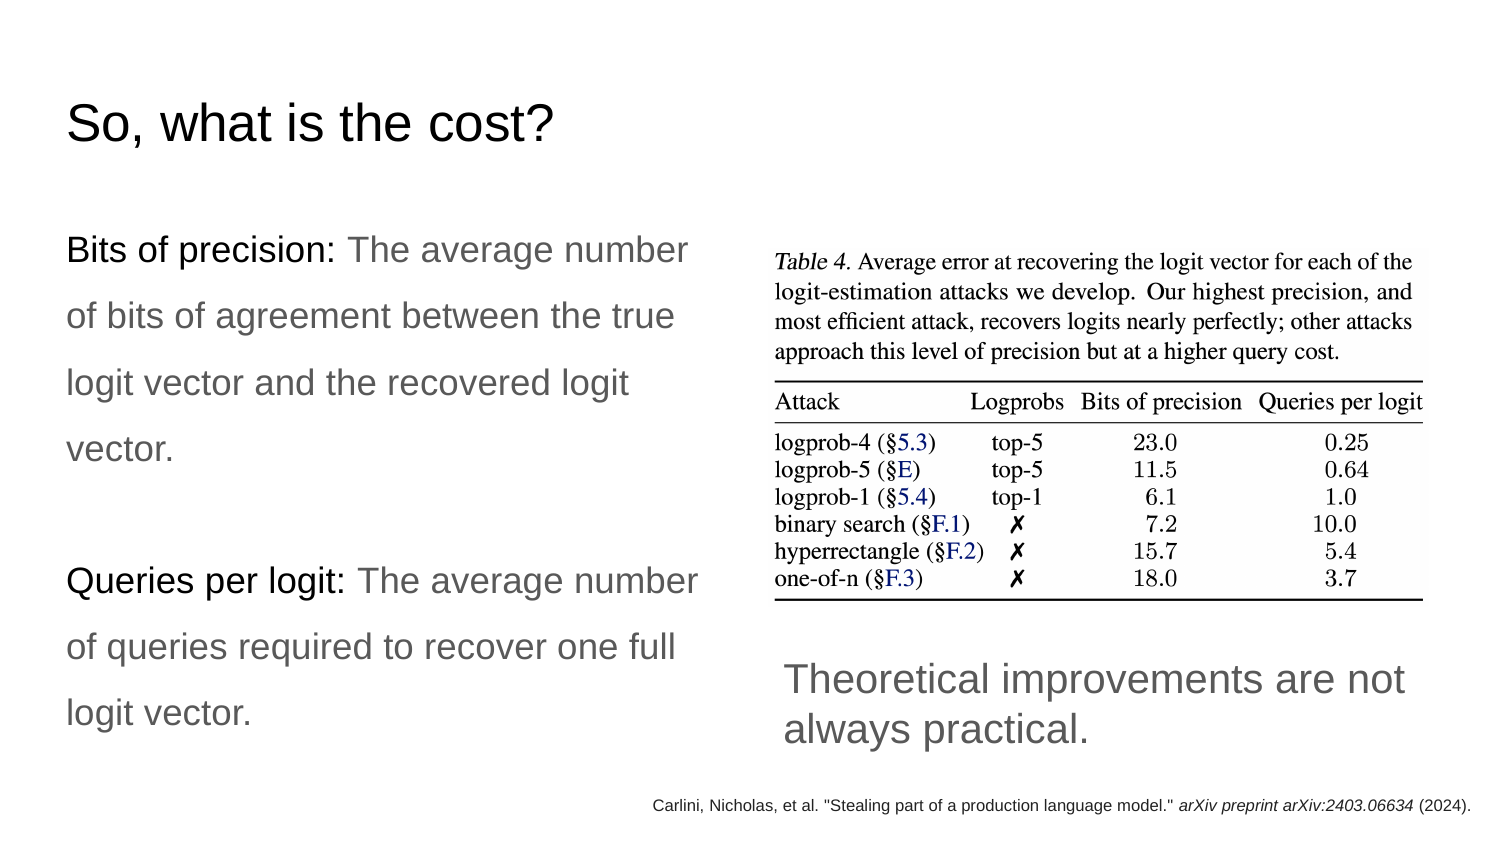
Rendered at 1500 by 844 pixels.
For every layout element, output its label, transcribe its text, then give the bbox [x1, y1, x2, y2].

text_box Theoretical improvements are not always practical. [768, 636, 1463, 780]
list Bits of precision: The average number of bits of agreement between the true logit vector and the recovered logit vector. Queries per logit: The average number of queries required to recover one full logit vector. [51, 189, 736, 750]
text_box Carlini, Nicholas, et al. "Stealing part of a production language model." arXiv preprint arXiv:2403.06634 (2024). [637, 785, 1491, 826]
title So, what is the cost? [51, 72, 1449, 167]
picture [768, 247, 1430, 607]
